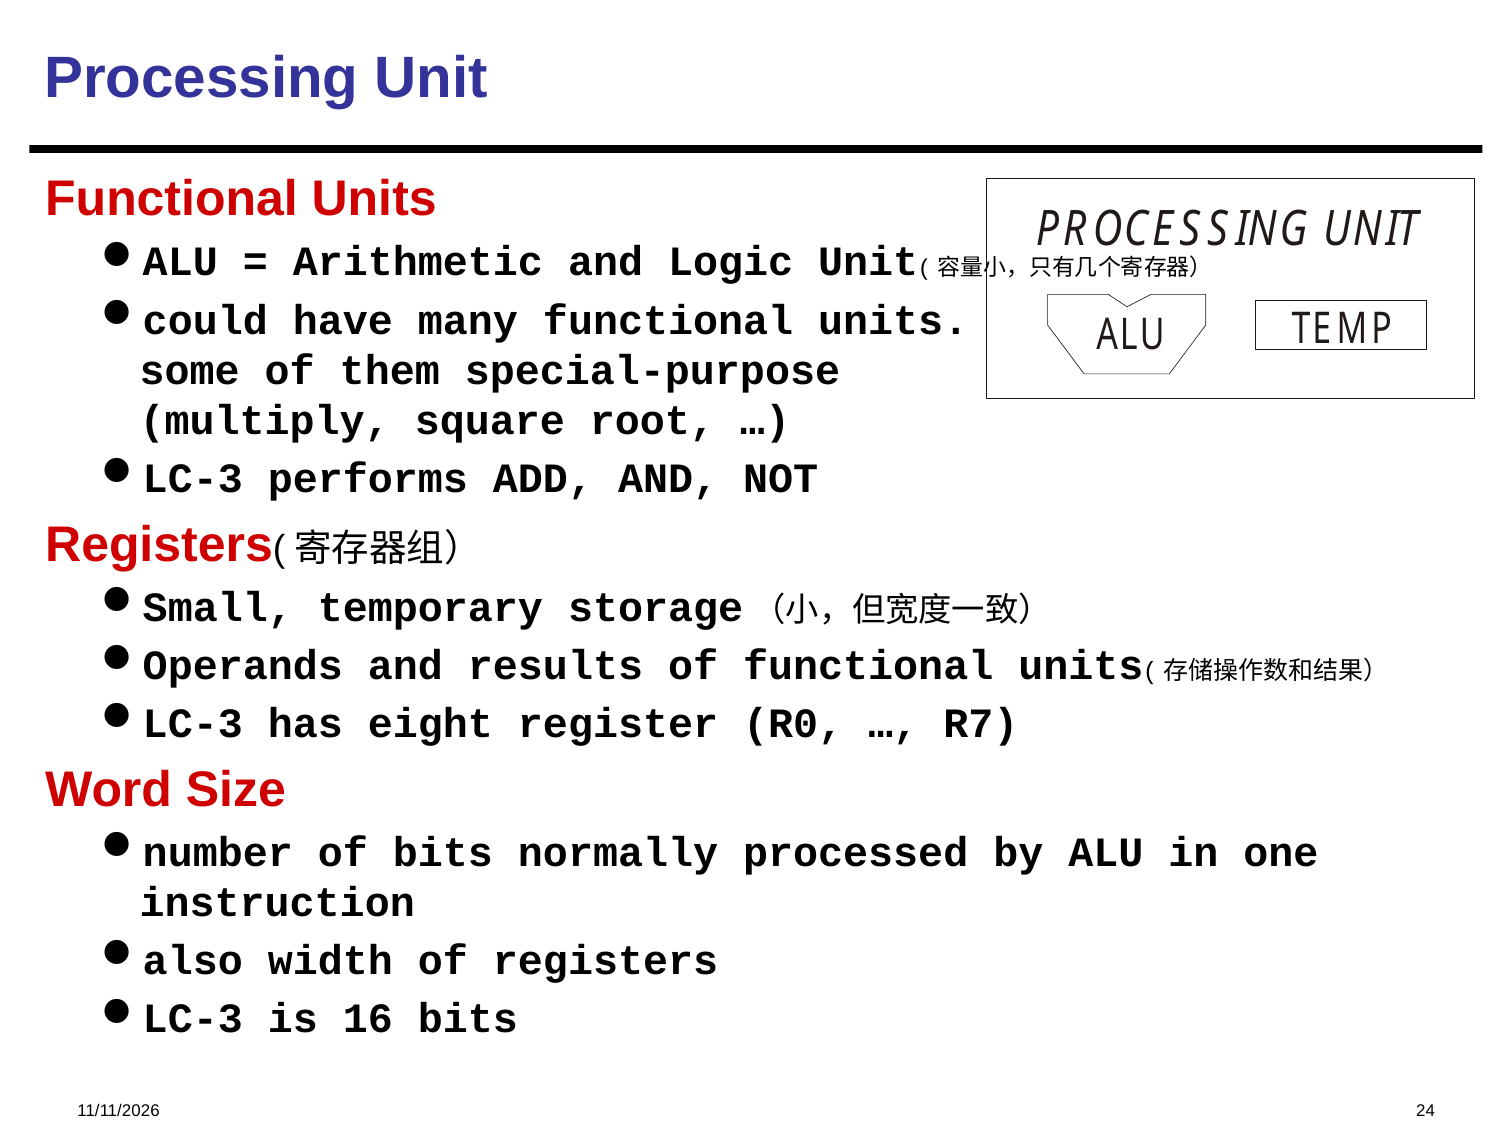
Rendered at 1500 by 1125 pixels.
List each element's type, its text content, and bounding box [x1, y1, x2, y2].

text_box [982, 174, 1479, 402]
title Processing Unit [29, 11, 1480, 138]
list Functional Units ALU = Arithmetic and Logic Unit(容量小，只有几个寄存器） could have many functional units. some of them special-purpose (multiply, square root, …) LC-3 performs ADD, AND, NOT Registers(寄存器组） Small, temporary storage（小，但宽度一致） Operands and results of functional units(存储操作数和结果） LC-3 has eight register (R0, …, R7) Word Size number of bits normally processed by ALU in one instruction also width of registers LC-3 is 16 bits [30, 158, 1431, 1059]
slide_number 24 [999, 1072, 1451, 1113]
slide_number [62, 1072, 438, 1113]
